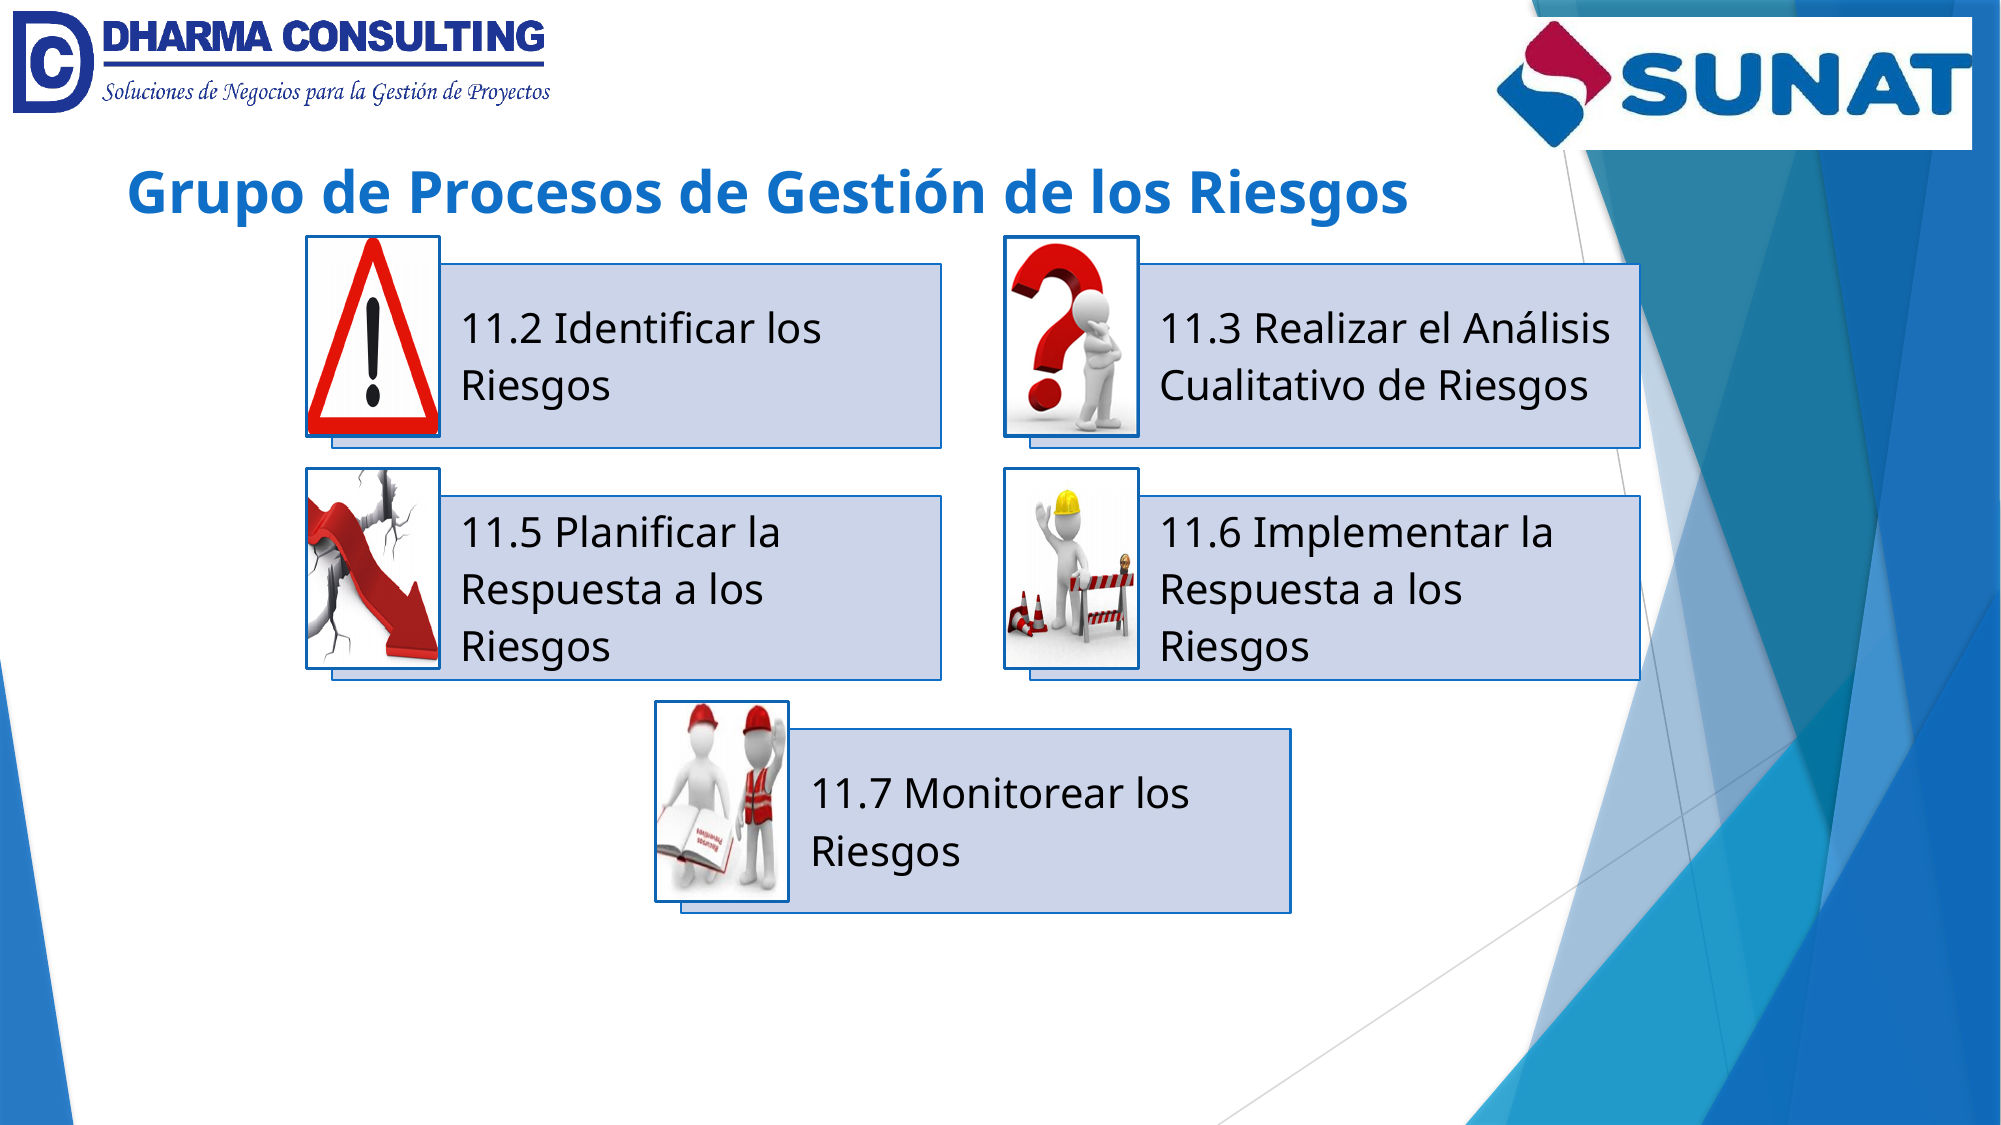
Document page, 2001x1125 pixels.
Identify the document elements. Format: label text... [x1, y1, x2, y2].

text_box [305, 235, 1641, 1125]
picture [1490, 17, 1973, 150]
text_box Grupo de Procesos de Gestión de los Riesgos [111, 147, 1551, 261]
picture [13, 11, 550, 113]
